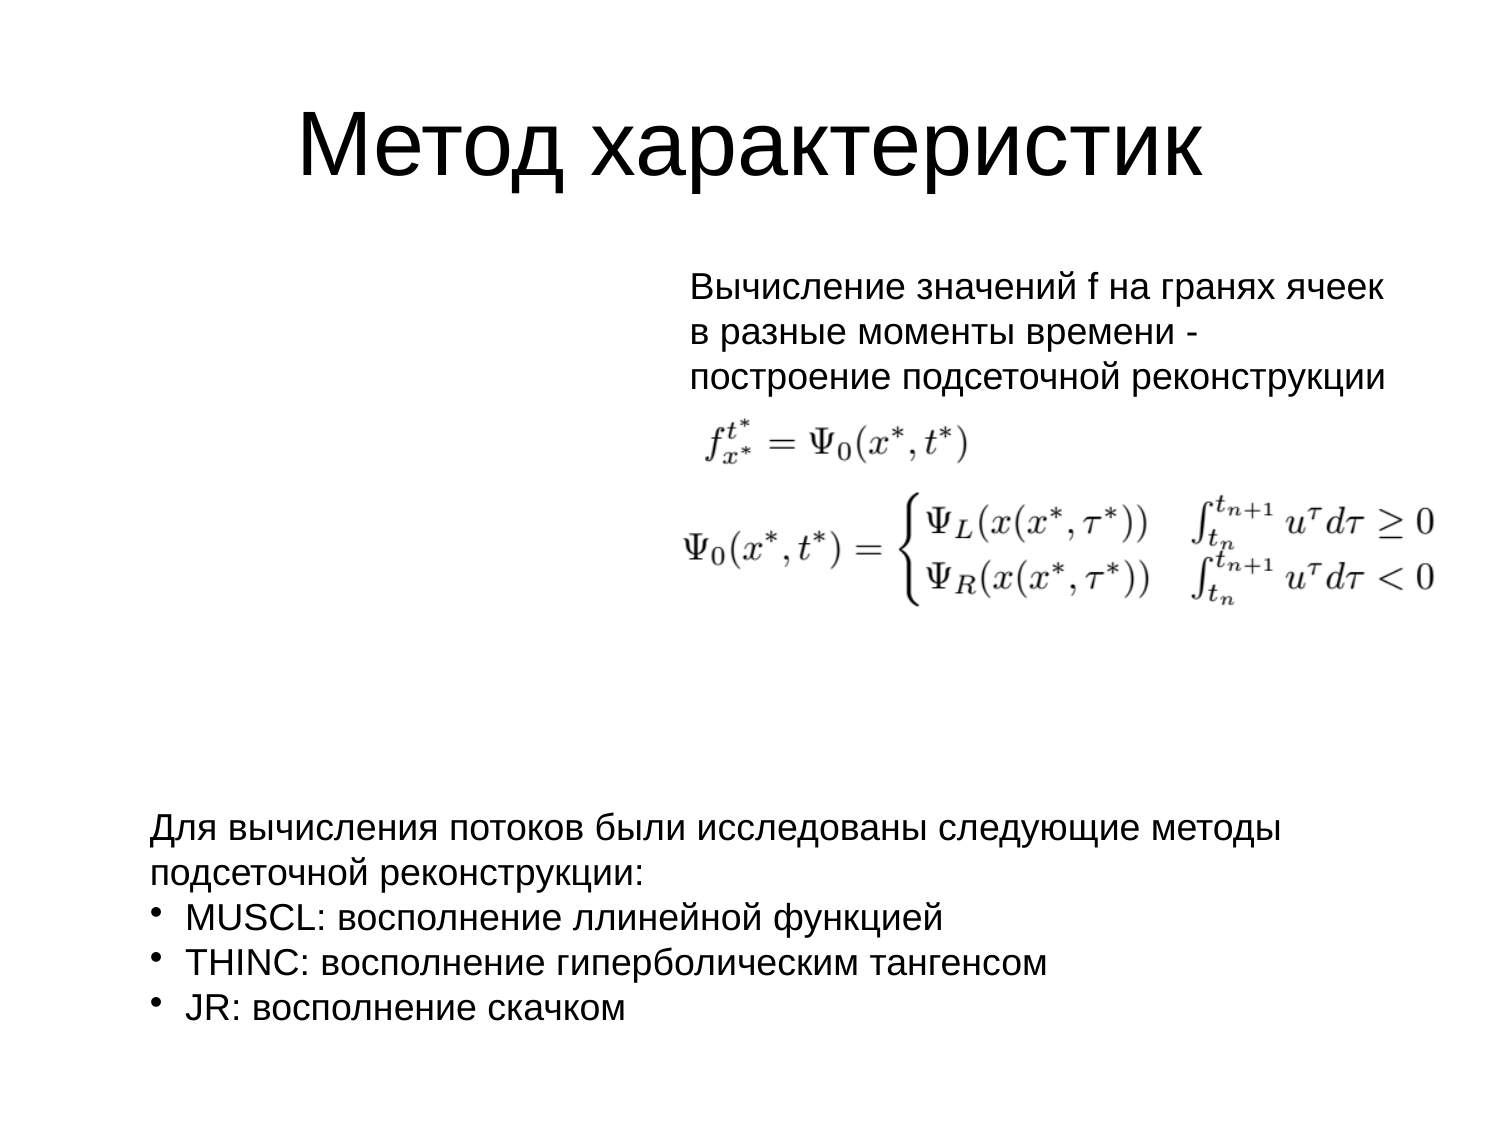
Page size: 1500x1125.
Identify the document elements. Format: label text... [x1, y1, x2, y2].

text_box Для вычисления потоков были исследованы следующие методы подсеточной реконструкции: MUSCL: восполнение ллинейной функцией THINC: восполнение гиперболическим тангенсом JR: восполнение скачком [134, 795, 1395, 1020]
text_box Вычисление значений f на гранях ячеек в разные моменты времени - построение подсеточной реконструкции [674, 254, 1410, 396]
picture [674, 404, 1447, 616]
text_box Метод характеристик [75, 44, 1425, 233]
